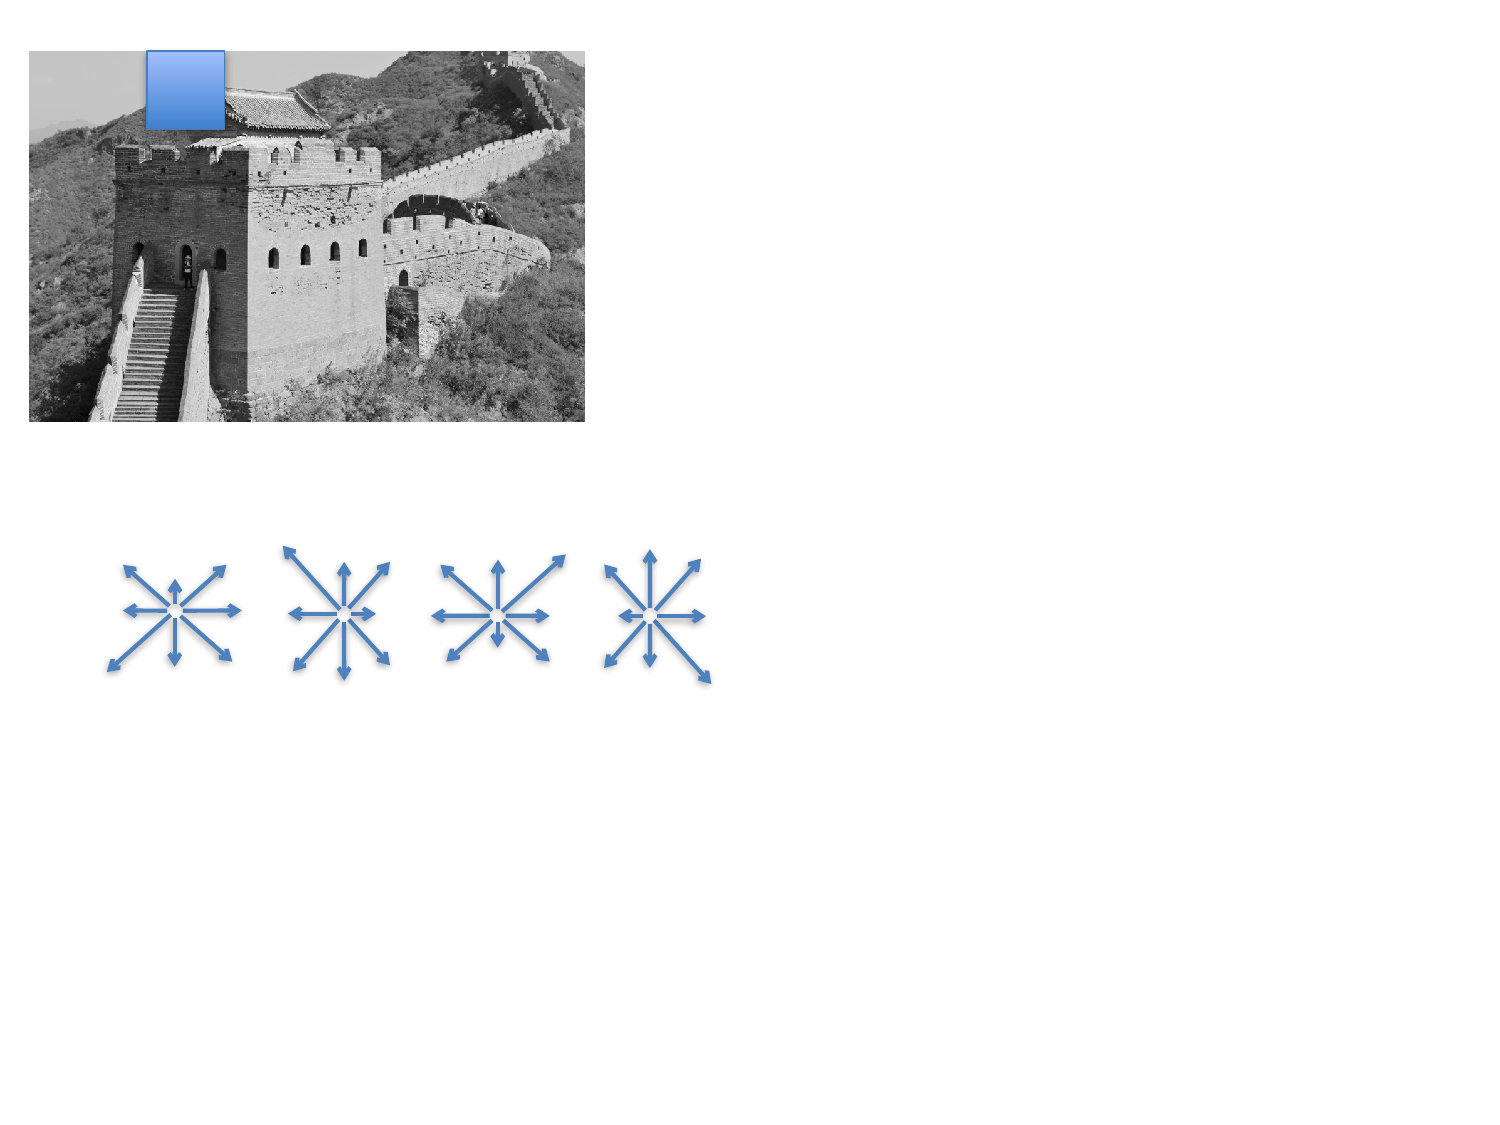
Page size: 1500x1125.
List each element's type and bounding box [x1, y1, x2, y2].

text_box [589, 562, 726, 671]
text_box [268, 559, 404, 667]
text_box [106, 564, 242, 673]
picture [29, 50, 585, 422]
text_box [430, 554, 567, 662]
